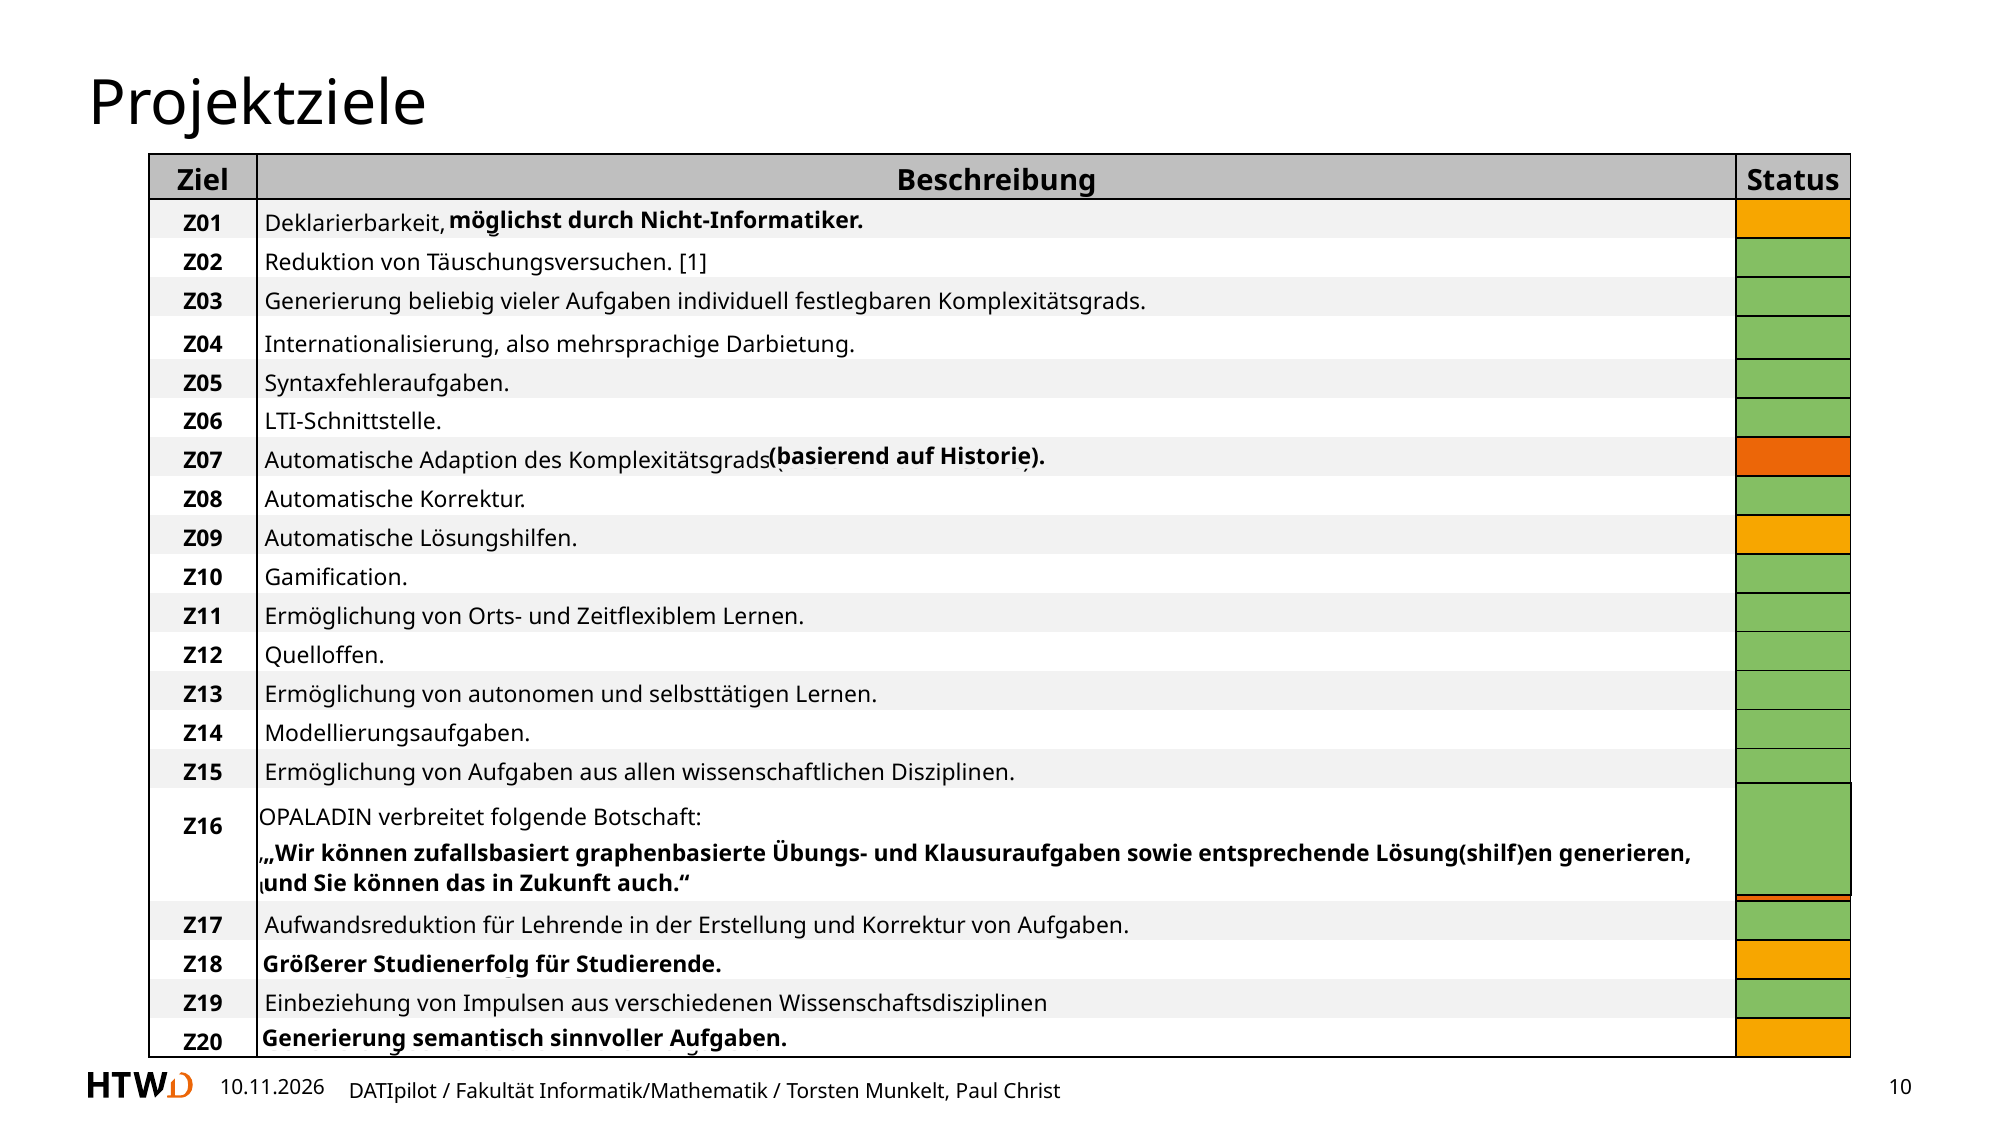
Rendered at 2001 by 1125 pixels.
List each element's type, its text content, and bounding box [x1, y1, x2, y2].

table_cell Syntaxfehleraufgaben. [258, 359, 1735, 398]
table_cell [1737, 632, 1850, 670]
table_cell [1737, 749, 1850, 782]
table_cell Z01 [150, 200, 256, 238]
table_cell Z10 [150, 554, 256, 593]
slide_number 10 [1823, 1072, 1913, 1103]
text_box Größerer Studienerfolg für Studierende. [262, 946, 723, 978]
table_cell Z17 [150, 901, 256, 940]
table_cell Z05 [150, 359, 256, 398]
table_header Beschreibung [258, 155, 1735, 198]
table_cell [1737, 594, 1850, 631]
title Projektziele [88, 61, 1912, 210]
table_cell LTI-Schnittstelle. [258, 398, 1735, 437]
table_cell Größerer Studienerfolg für Studierende. [258, 940, 1735, 979]
table_cell [1737, 980, 1850, 1017]
table_cell Z15 [150, 749, 256, 788]
text_box (basierend auf Historie). [768, 438, 1046, 469]
table_cell Z18 [150, 940, 256, 979]
table_header Ziel [150, 155, 256, 198]
table_cell Z16 [150, 788, 256, 901]
table_cell Automatische Lösungshilfen. [258, 515, 1735, 554]
table_cell Z04 [150, 316, 256, 359]
table_cell [1737, 941, 1850, 978]
table_cell Z09 [150, 515, 256, 554]
table_cell [1737, 902, 1850, 939]
table_cell Ermöglichung von autonomen und selbsttätigen Lernen. [258, 671, 1735, 710]
table_cell Z13 [150, 671, 256, 710]
table_cell Einbeziehung von Impulsen aus verschiedenen Wissenschaftsdisziplinen [258, 979, 1735, 1018]
table_cell [1737, 399, 1850, 436]
table_cell Ermöglichung von Orts- und Zeitflexiblem Lernen. [258, 593, 1735, 632]
table_cell [1737, 896, 1850, 900]
table_cell Deklarierbarkeit, möglichst durch Nicht-Informatiker. [258, 200, 1735, 238]
text_box möglichst durch Nicht-Informatiker. [448, 203, 865, 234]
table_cell [1737, 1019, 1850, 1056]
table_cell [1737, 438, 1850, 475]
table_cell [1737, 200, 1850, 237]
table_cell Z08 [150, 476, 256, 515]
footer DATIpilot / Fakultät Informatik/Mathematik / Torsten Munkelt, Paul Christ [348, 1072, 1767, 1103]
table_cell Z06 [150, 398, 256, 437]
table_cell [1737, 516, 1850, 553]
table_cell [1737, 671, 1850, 709]
text_box [1735, 782, 1852, 896]
table_cell Z11 [150, 593, 256, 632]
table_cell Ermöglichung von Aufgaben aus allen wissenschaftlichen Disziplinen. [258, 749, 1735, 788]
table_cell [1737, 555, 1850, 592]
table_header Status [1737, 155, 1850, 198]
table_cell [1737, 278, 1850, 315]
table_cell Z20 [150, 1018, 256, 1056]
table_cell Generierung semantisch sinnvoller Aufgaben. [258, 1018, 1735, 1056]
table_cell [1737, 239, 1850, 276]
table_cell Internationalisierung, also mehrsprachige Darbietung. [258, 316, 1735, 359]
table_cell Z03 [150, 277, 256, 316]
table_cell Aufwandsreduktion für Lehrende in der Erstellung und Korrektur von Aufgaben. [258, 901, 1735, 940]
table_cell Reduktion von Täuschungsversuchen. [1] [258, 238, 1735, 277]
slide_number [210, 1072, 335, 1103]
table_cell Automatische Korrektur. [258, 476, 1735, 515]
table_cell Automatische Adaption des Komplexitätsgrads (basierend auf Historie). [258, 437, 1735, 476]
text_box „Wir können zufallsbasiert graphenbasierte Übungs- und Klausuraufgaben sowie entsprechende Lösung(shilf)en generieren, und Sie können das in Zukunft auch.“ [263, 835, 1699, 896]
table_cell Z07 [150, 437, 256, 476]
table_cell [1737, 710, 1850, 748]
table_cell Z02 [150, 238, 256, 277]
table_cell Z12 [150, 632, 256, 671]
table_cell Generierung beliebig vieler Aufgaben individuell festlegbaren Komplexitätsgrads. [258, 277, 1735, 316]
table_cell Quelloffen. [258, 632, 1735, 671]
table_cell [1737, 317, 1850, 358]
table_cell [1737, 477, 1850, 514]
table_cell [1737, 360, 1850, 397]
table_cell Modellierungsaufgaben. [258, 710, 1735, 749]
text_box Generierung semantisch sinnvoller Aufgaben. [261, 1020, 789, 1051]
table_cell Z14 [150, 710, 256, 749]
table_cell OPALADIN verbreitet folgende Botschaft: „Wir können zufallsbasiert graphenbasierte Übungs- und Klausuraufgaben sowie entsprechende Lösung(shilf)en generieren, und Sie können das in Zukunft auch.“ [258, 788, 1735, 901]
table_cell Z19 [150, 979, 256, 1018]
table_cell Gamification. [258, 554, 1735, 593]
